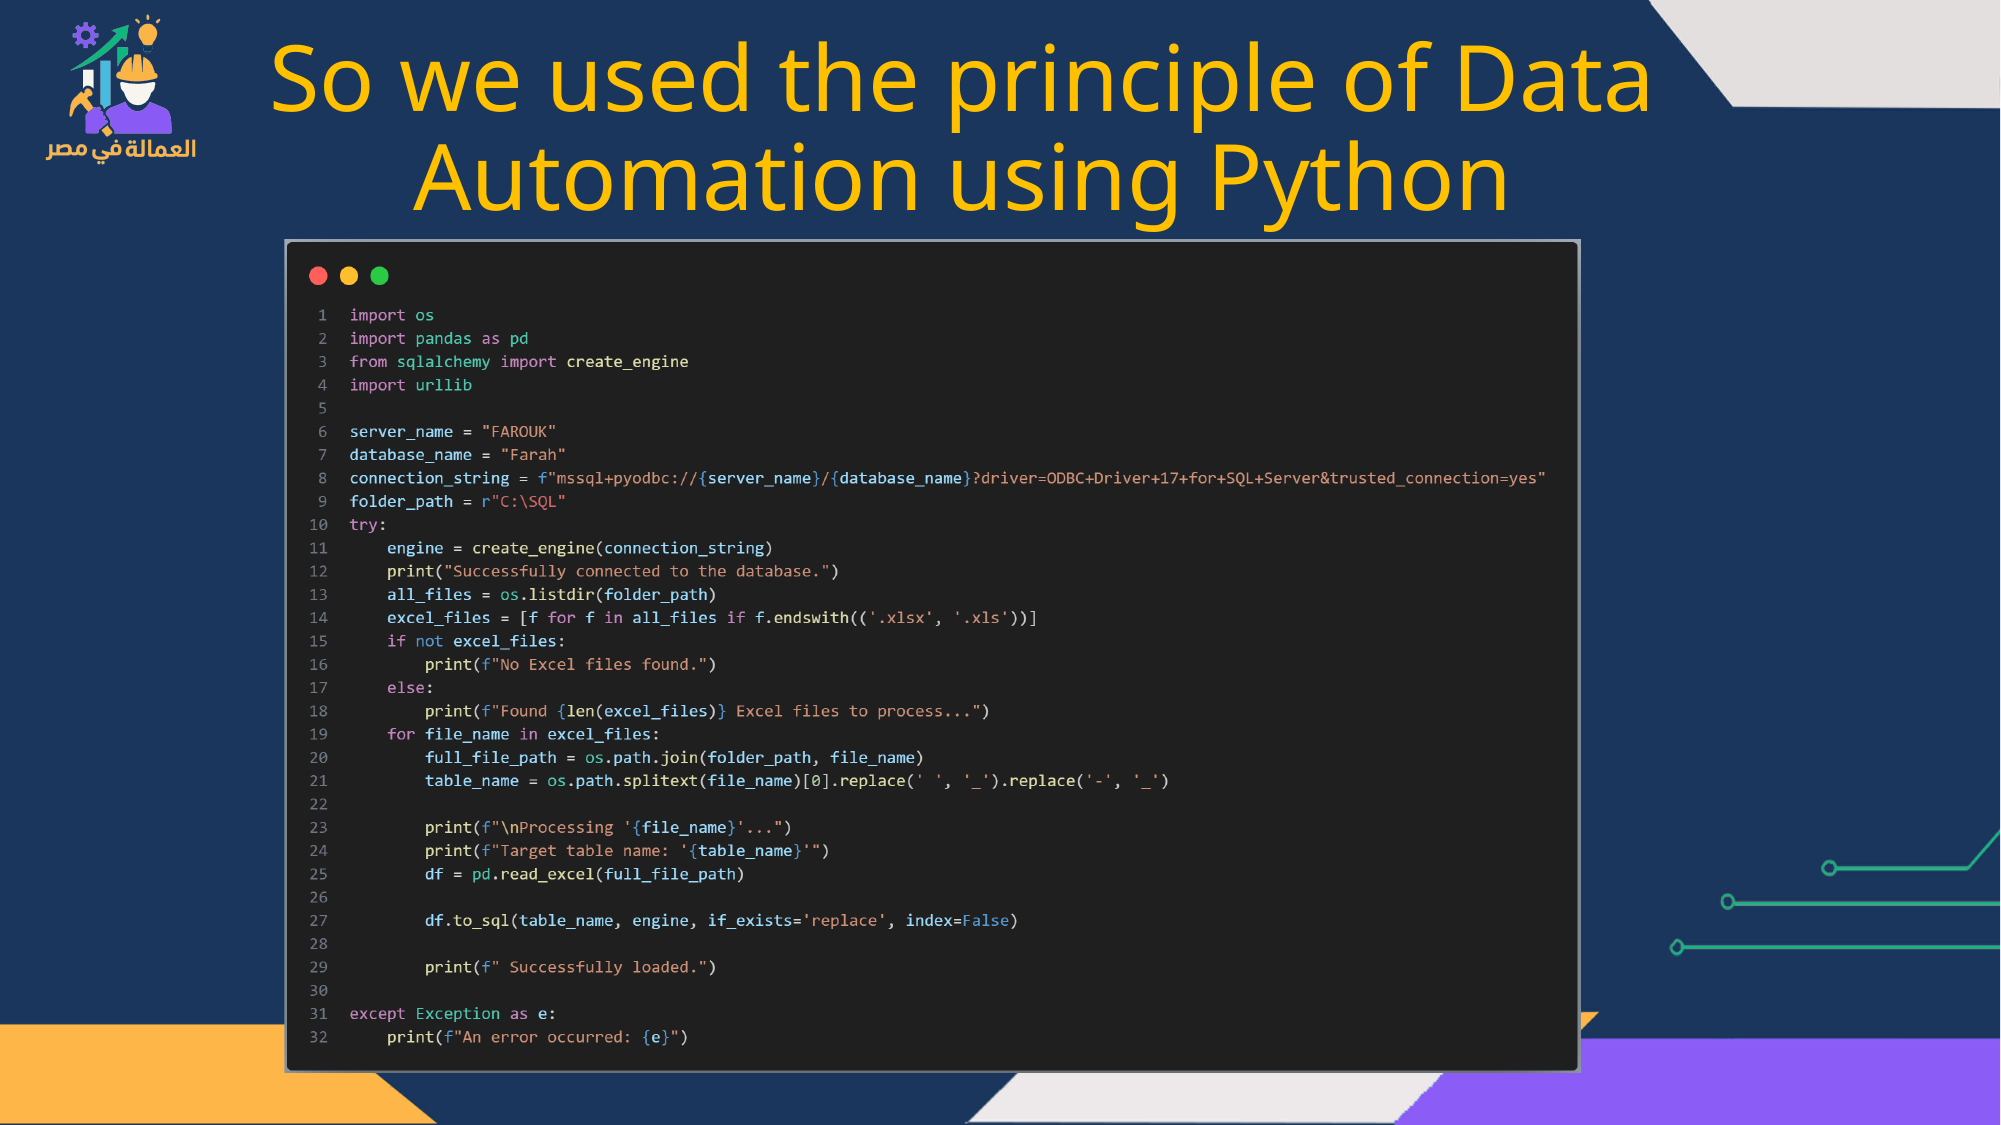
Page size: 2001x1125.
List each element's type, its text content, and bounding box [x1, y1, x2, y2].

title So we used the principle of Data Automation using Python [153, 22, 1774, 240]
picture [0, 0, 2001, 1125]
